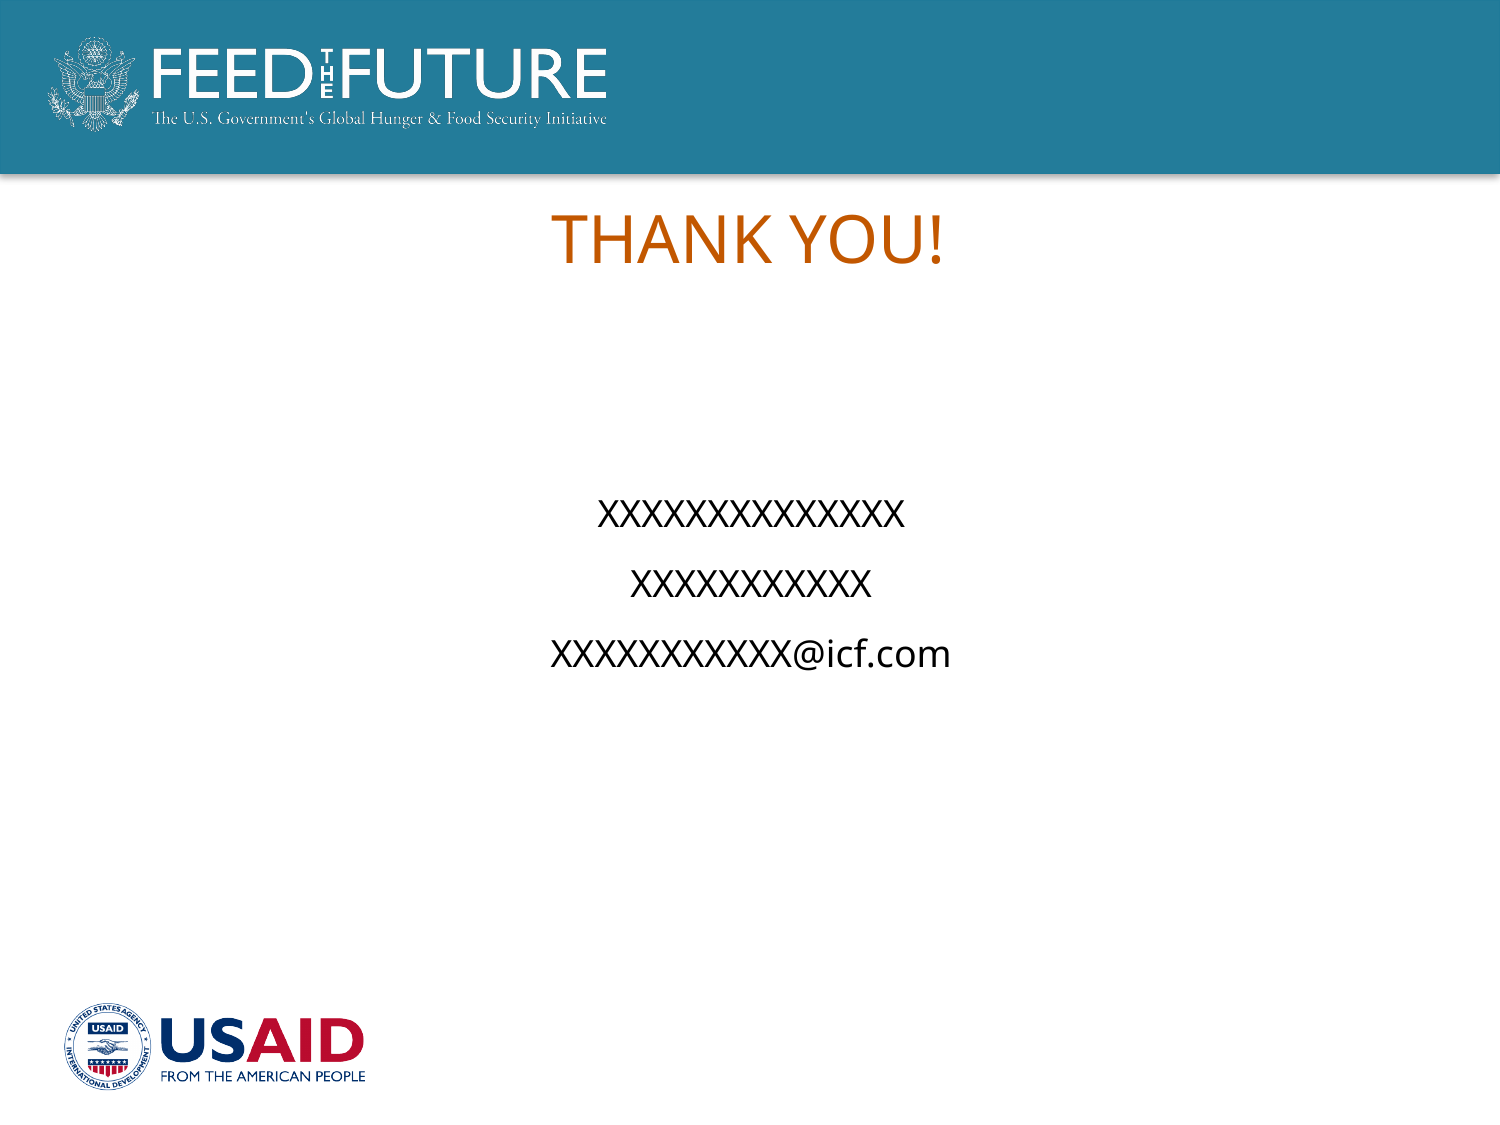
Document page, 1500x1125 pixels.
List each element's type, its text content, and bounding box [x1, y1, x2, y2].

list XXXXXXXXXXXXXX XXXXXXXXXXX XXXXXXXXXXX@icf.com [73, 342, 1430, 883]
title Thank You! [73, 189, 1424, 288]
picture [19, 974, 406, 1125]
